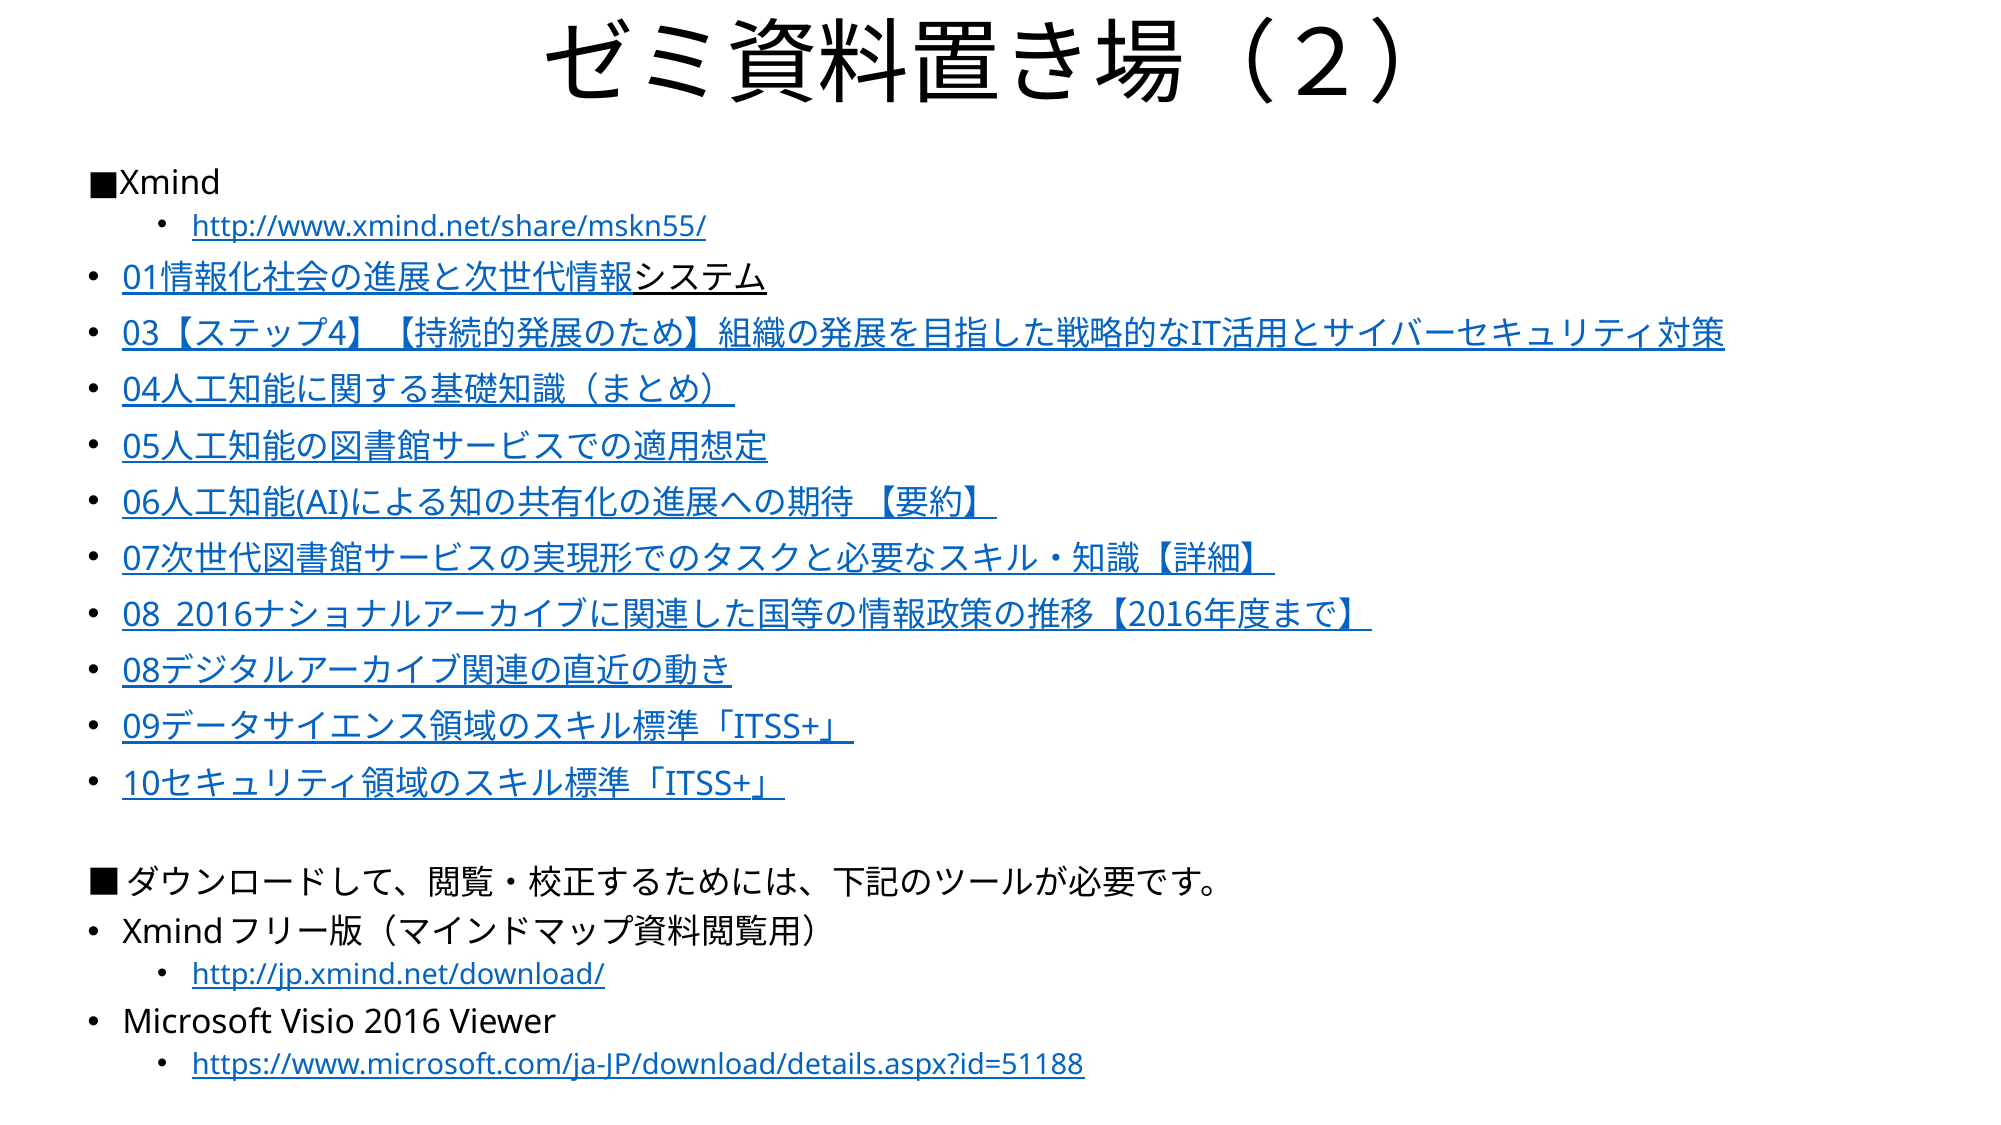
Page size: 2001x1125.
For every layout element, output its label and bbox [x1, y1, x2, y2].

title [20, 4, 1984, 127]
list [72, 158, 1955, 1093]
